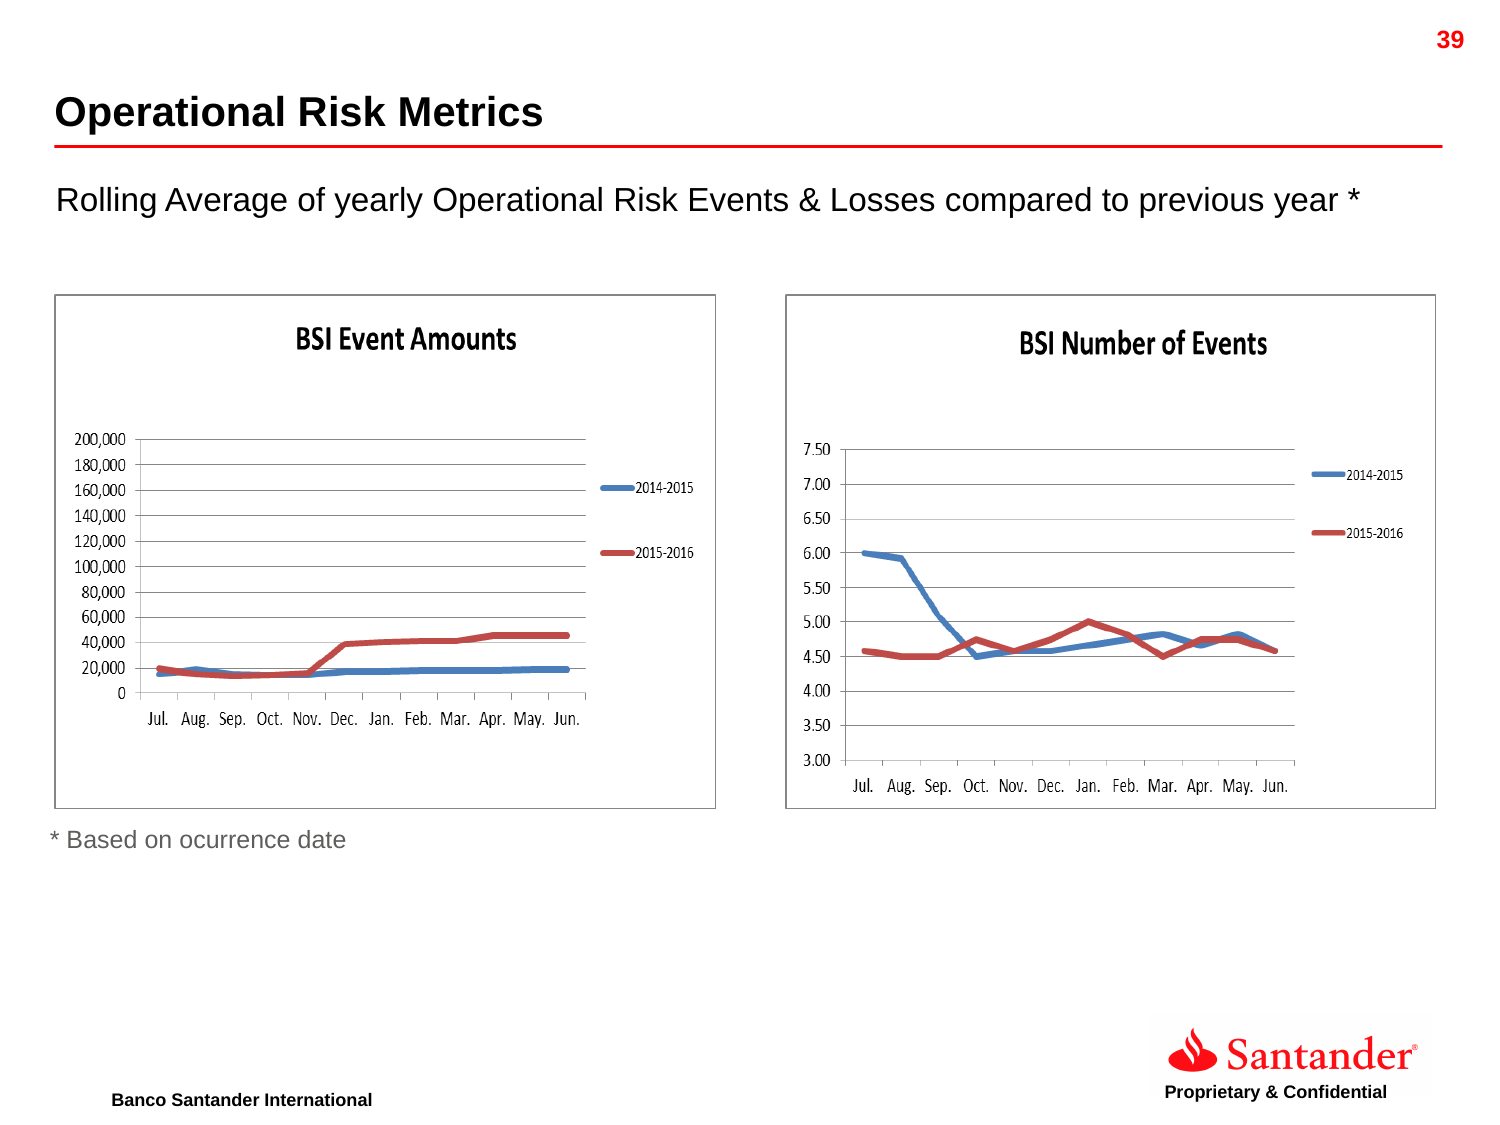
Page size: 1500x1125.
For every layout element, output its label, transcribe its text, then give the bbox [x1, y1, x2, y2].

text_box Rolling Average of yearly Operational Risk Events & Losses compared to previous year * [41, 160, 1438, 234]
picture [784, 294, 1437, 809]
picture [1247, 1089, 1253, 1096]
list Operational Risk Metrics [54, 74, 1409, 146]
text_box * Based on ocurrence date [35, 816, 1370, 862]
picture [53, 294, 716, 809]
picture [1149, 1014, 1431, 1096]
